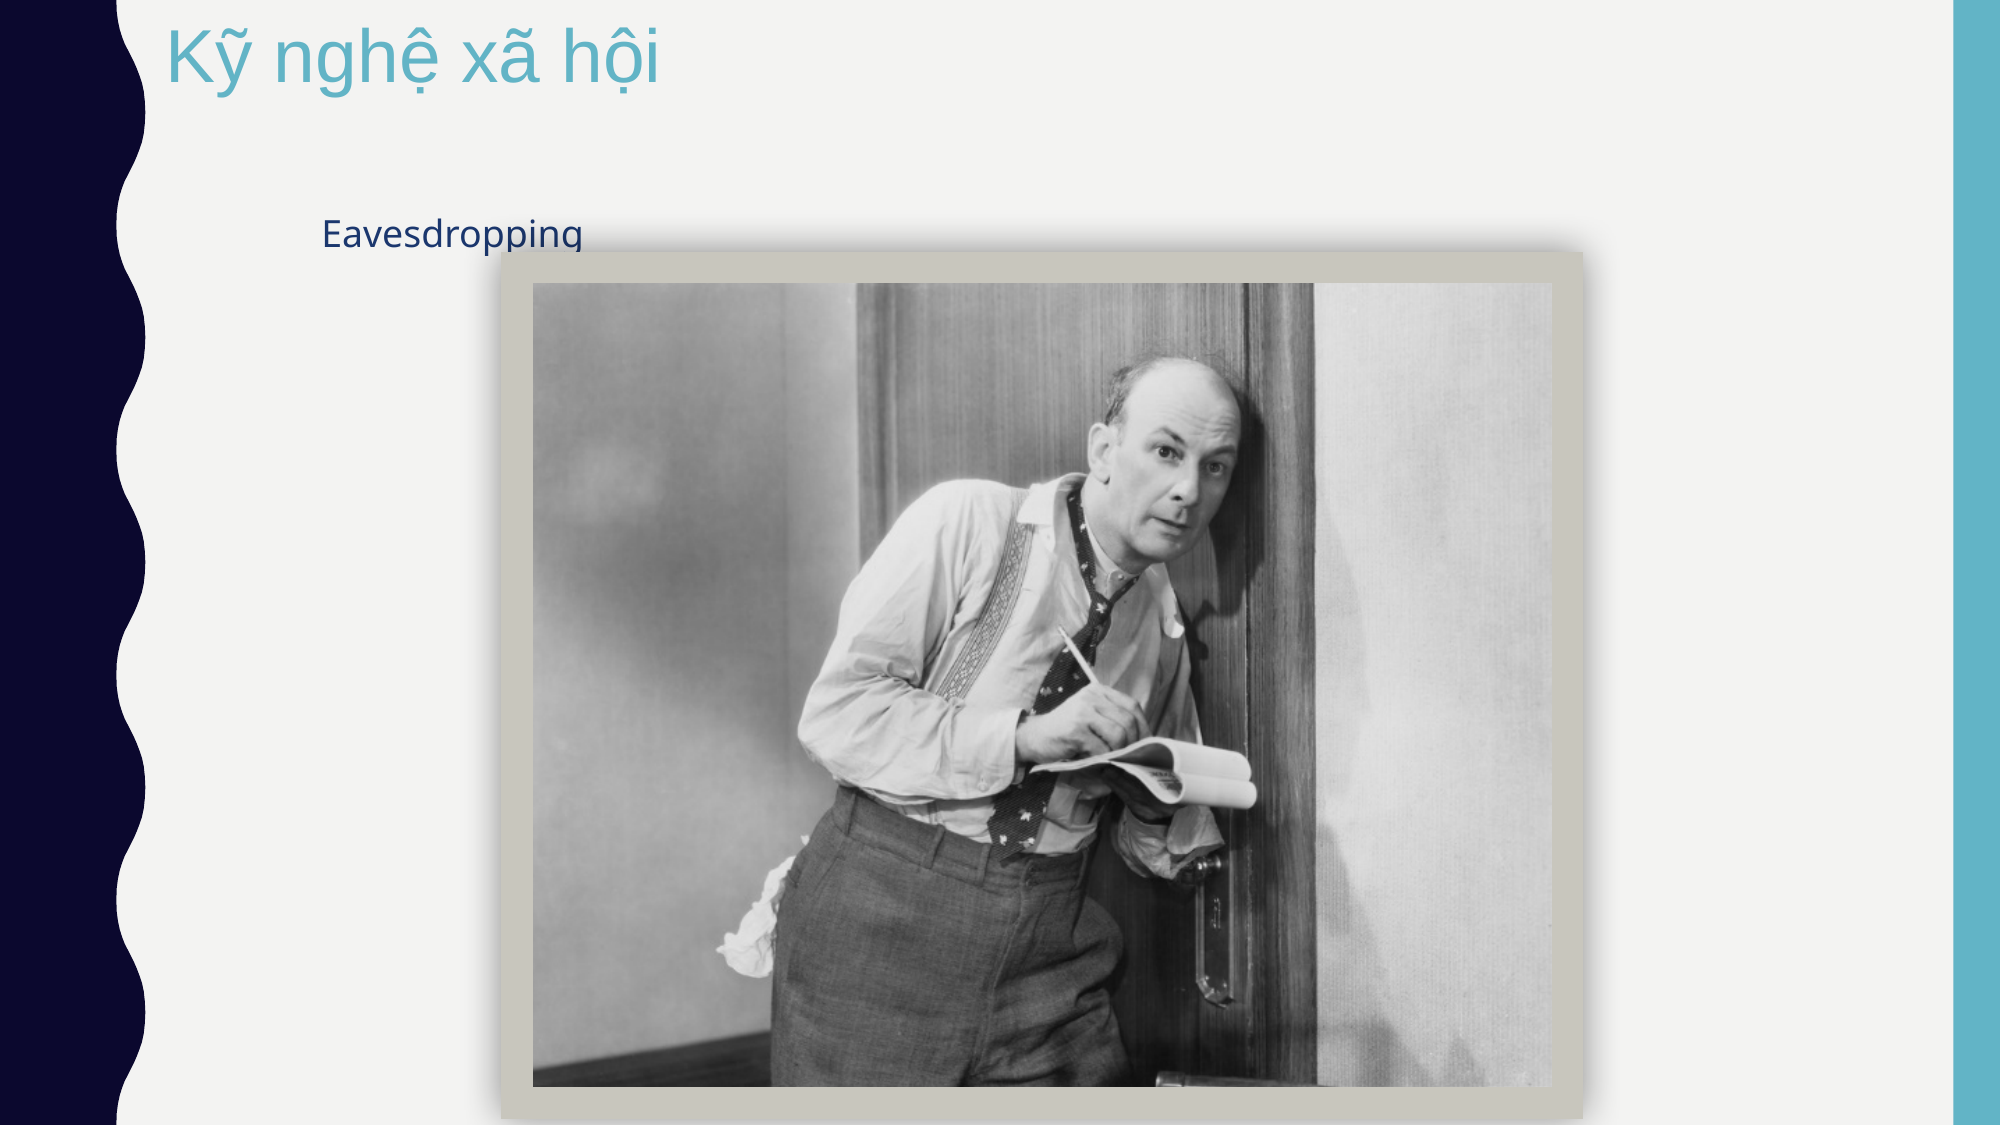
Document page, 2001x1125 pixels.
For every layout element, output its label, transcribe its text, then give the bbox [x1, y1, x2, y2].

text_box Eavesdropping [306, 202, 599, 263]
text_box Kỹ nghệ xã hội [150, 0, 680, 105]
picture [532, 282, 1553, 1088]
